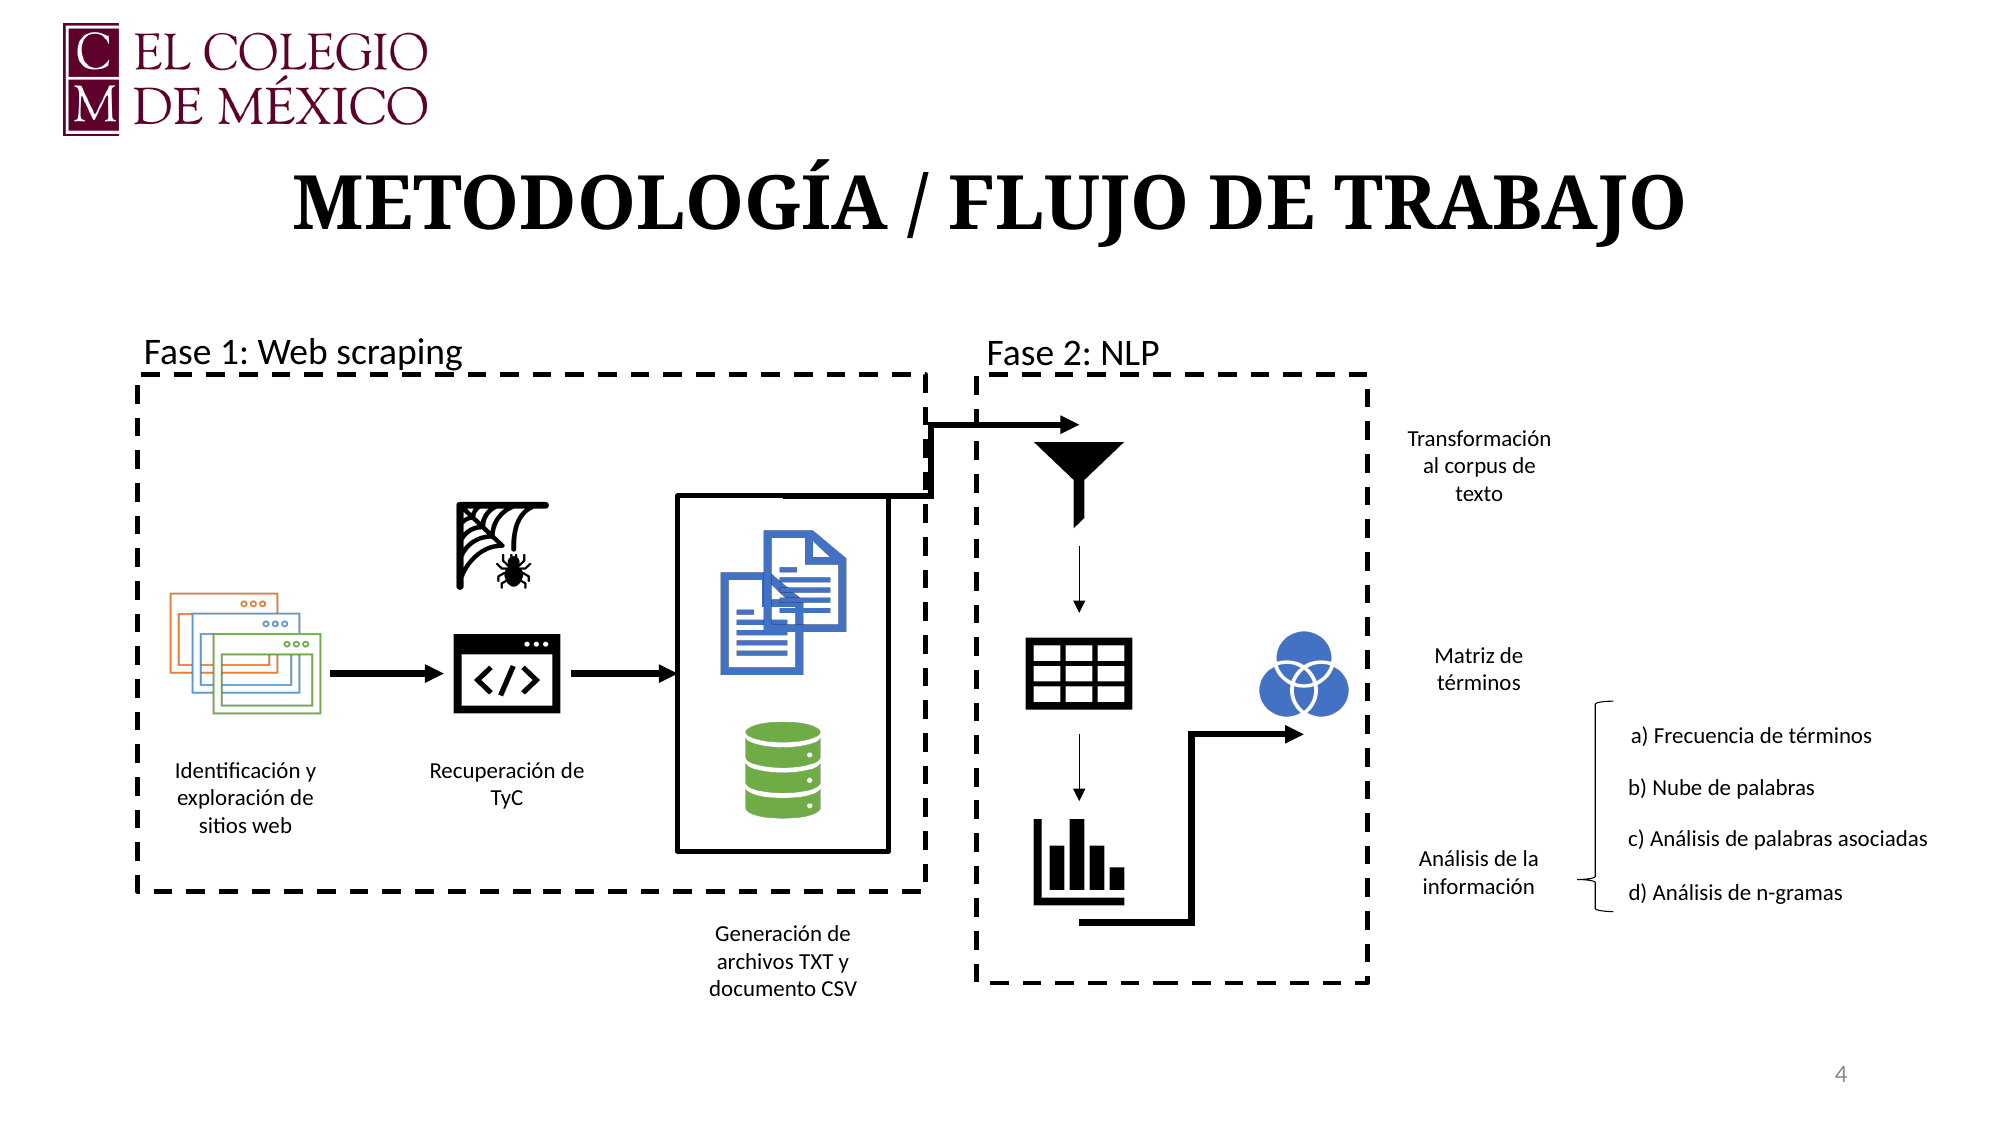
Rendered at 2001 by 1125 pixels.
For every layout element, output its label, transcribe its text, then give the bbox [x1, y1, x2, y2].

title METODOLOGÍA / FLUJO DE TRABAJO [137, 137, 1863, 273]
picture [63, 23, 427, 136]
slide_number 4 [1412, 1042, 1863, 1103]
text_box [137, 319, 1952, 1001]
